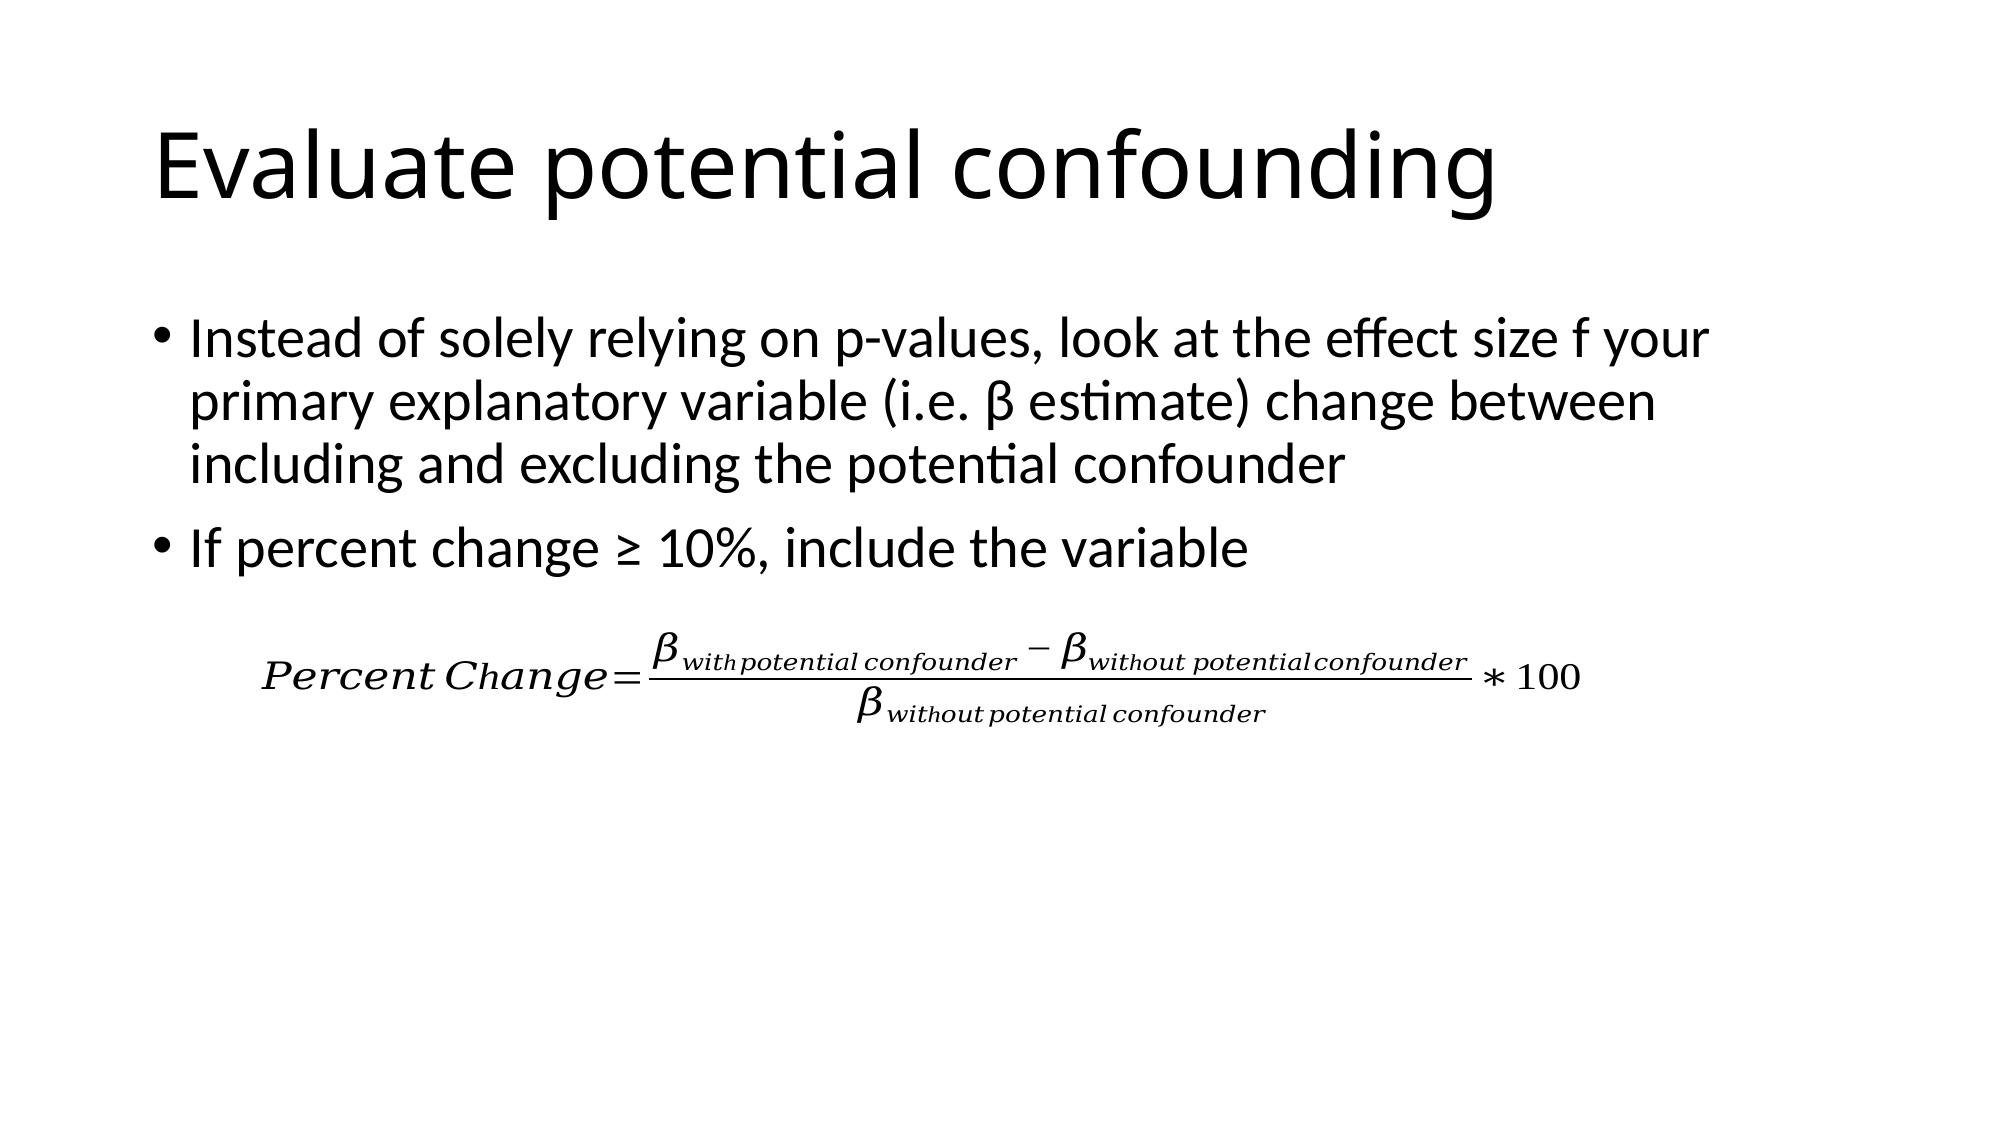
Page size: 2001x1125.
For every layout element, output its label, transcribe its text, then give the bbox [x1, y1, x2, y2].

list Instead of solely relying on p-values, look at the effect size f your primary explanatory variable (i.e. β estimate) change between including and excluding the potential confounder If percent change ≥ 10%, include the variable [137, 299, 1863, 1014]
title Evaluate potential confounding [137, 59, 1863, 278]
